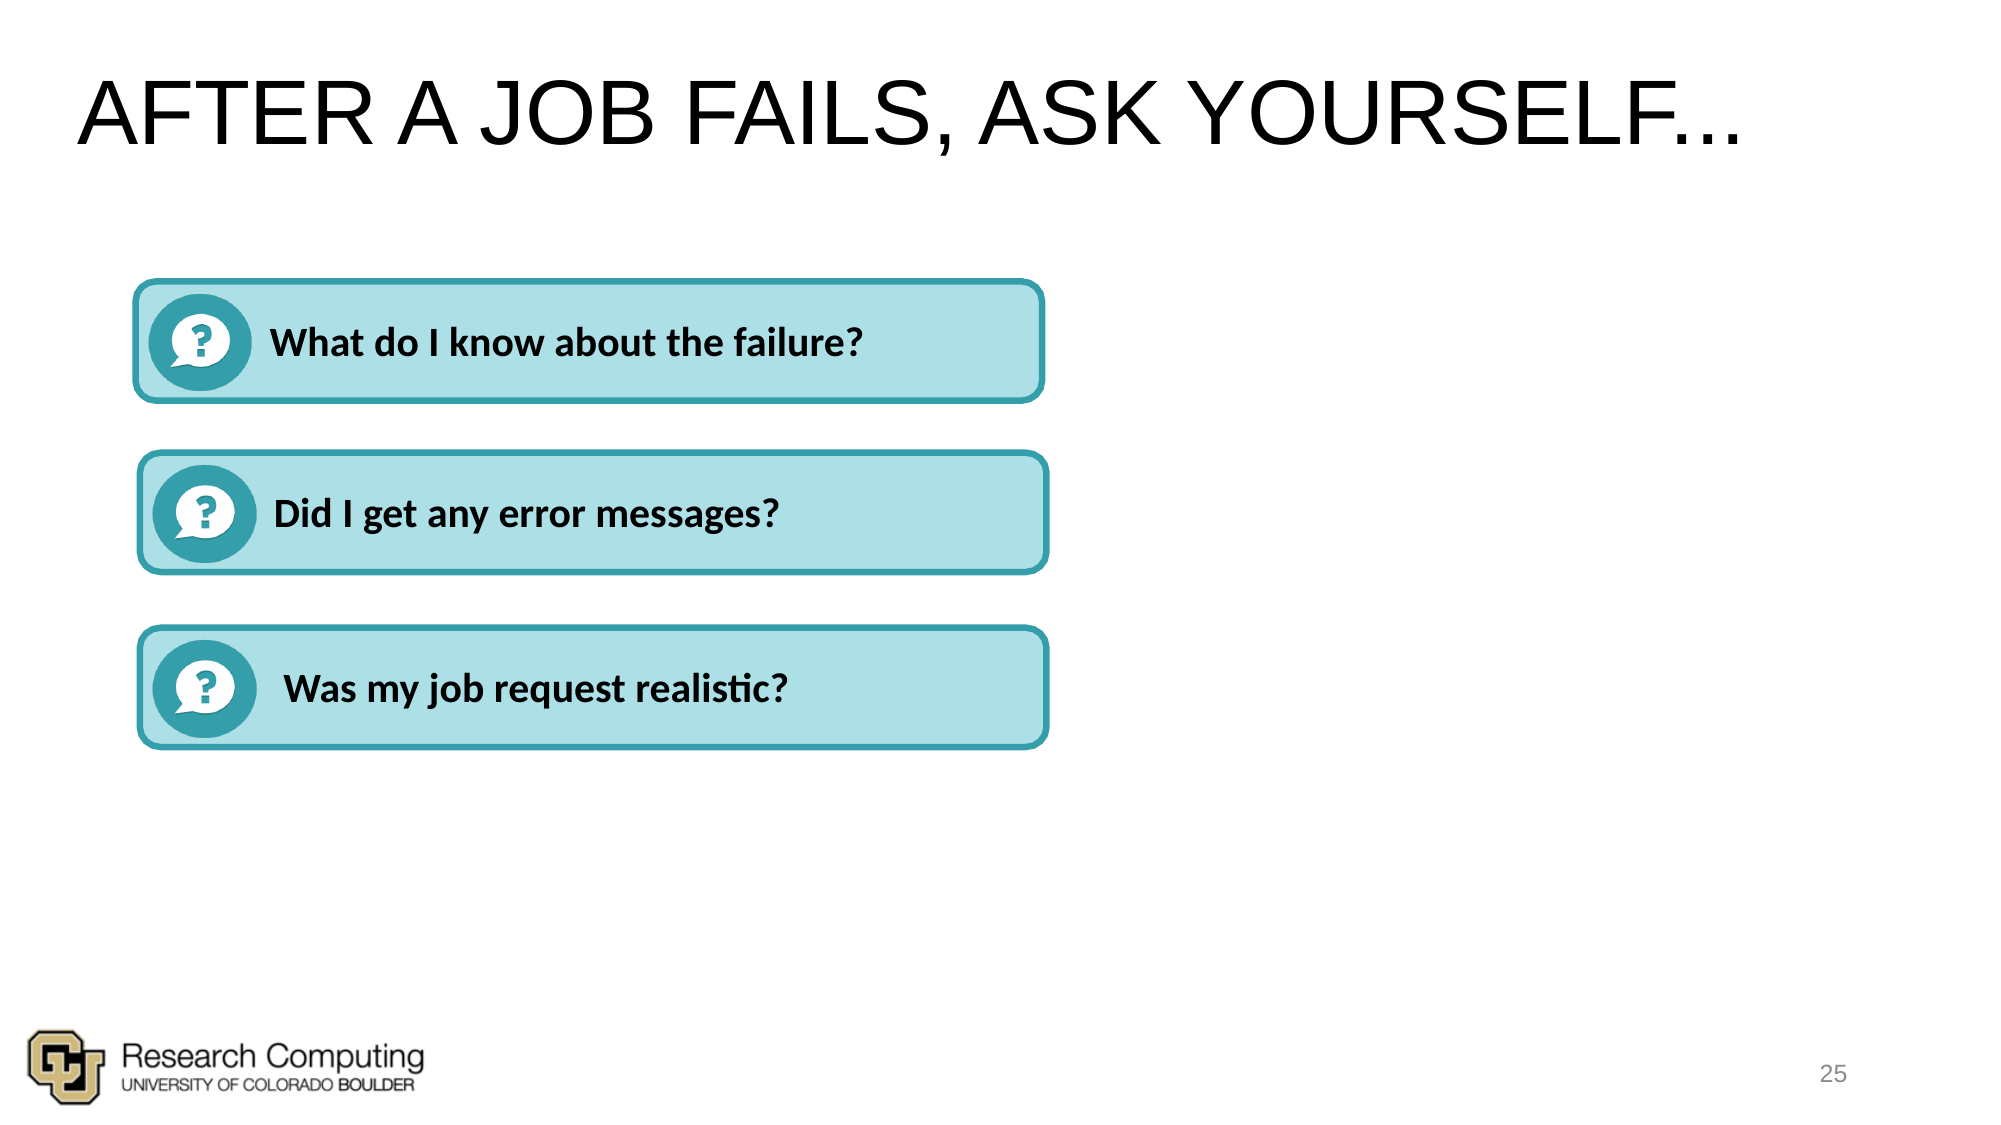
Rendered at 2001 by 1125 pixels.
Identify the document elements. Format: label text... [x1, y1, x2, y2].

picture [0, 1024, 775, 1121]
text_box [132, 277, 1046, 404]
title After a Job Fails, Ask Yourself... [75, 11, 1800, 202]
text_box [136, 624, 1050, 751]
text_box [136, 449, 1050, 576]
slide_number 25 [1412, 1042, 1863, 1103]
